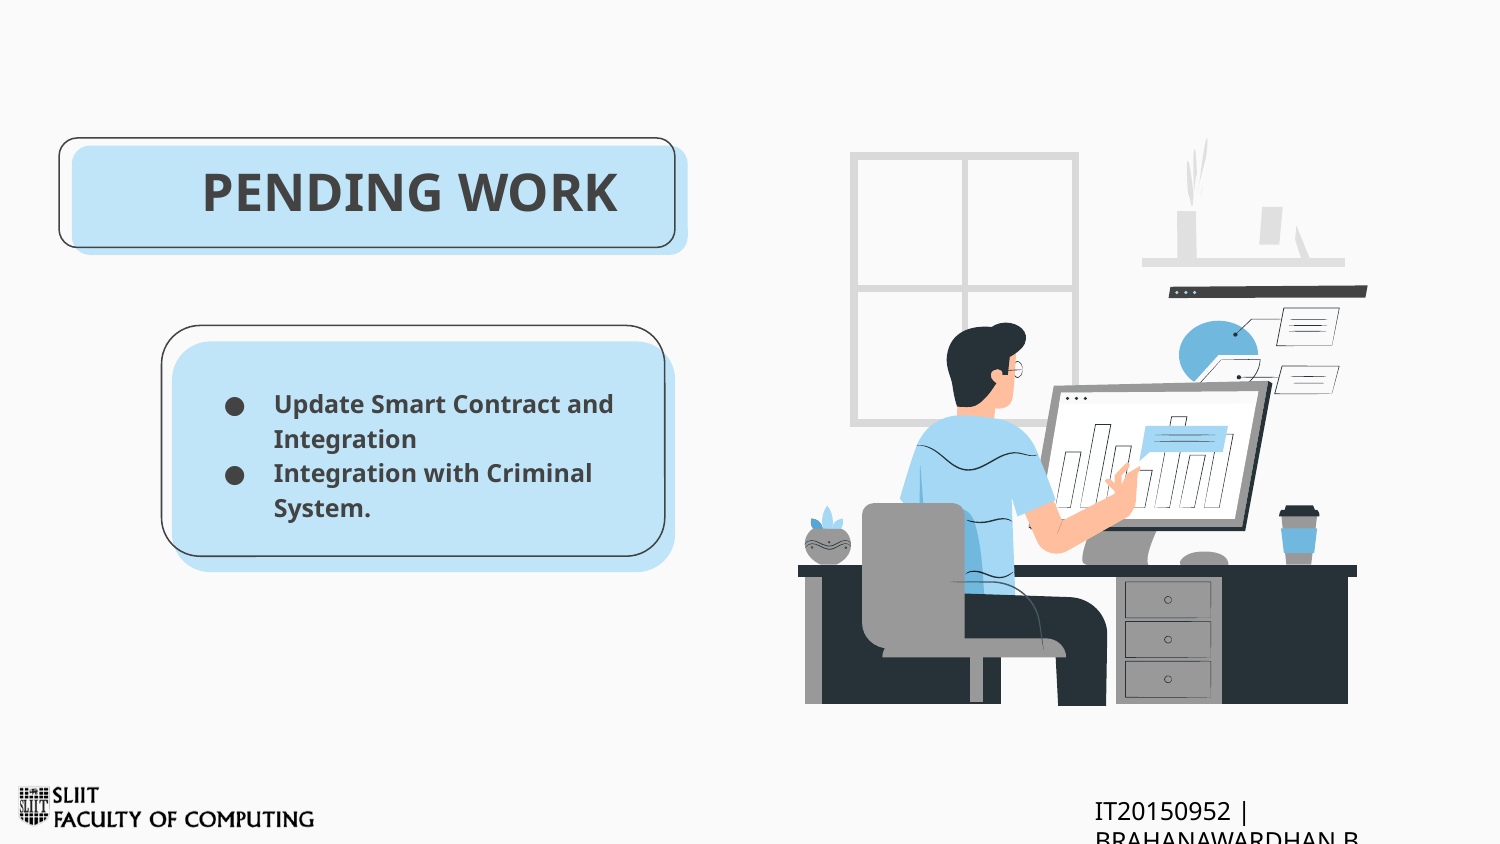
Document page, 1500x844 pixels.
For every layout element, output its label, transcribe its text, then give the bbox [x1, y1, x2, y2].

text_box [58, 137, 688, 256]
picture [0, 769, 342, 841]
text_box IT20150952 | BRAHANAWARDHAN B [1079, 780, 1499, 844]
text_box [161, 325, 676, 573]
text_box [797, 137, 1368, 706]
title PENDING WORK [106, 132, 634, 136]
